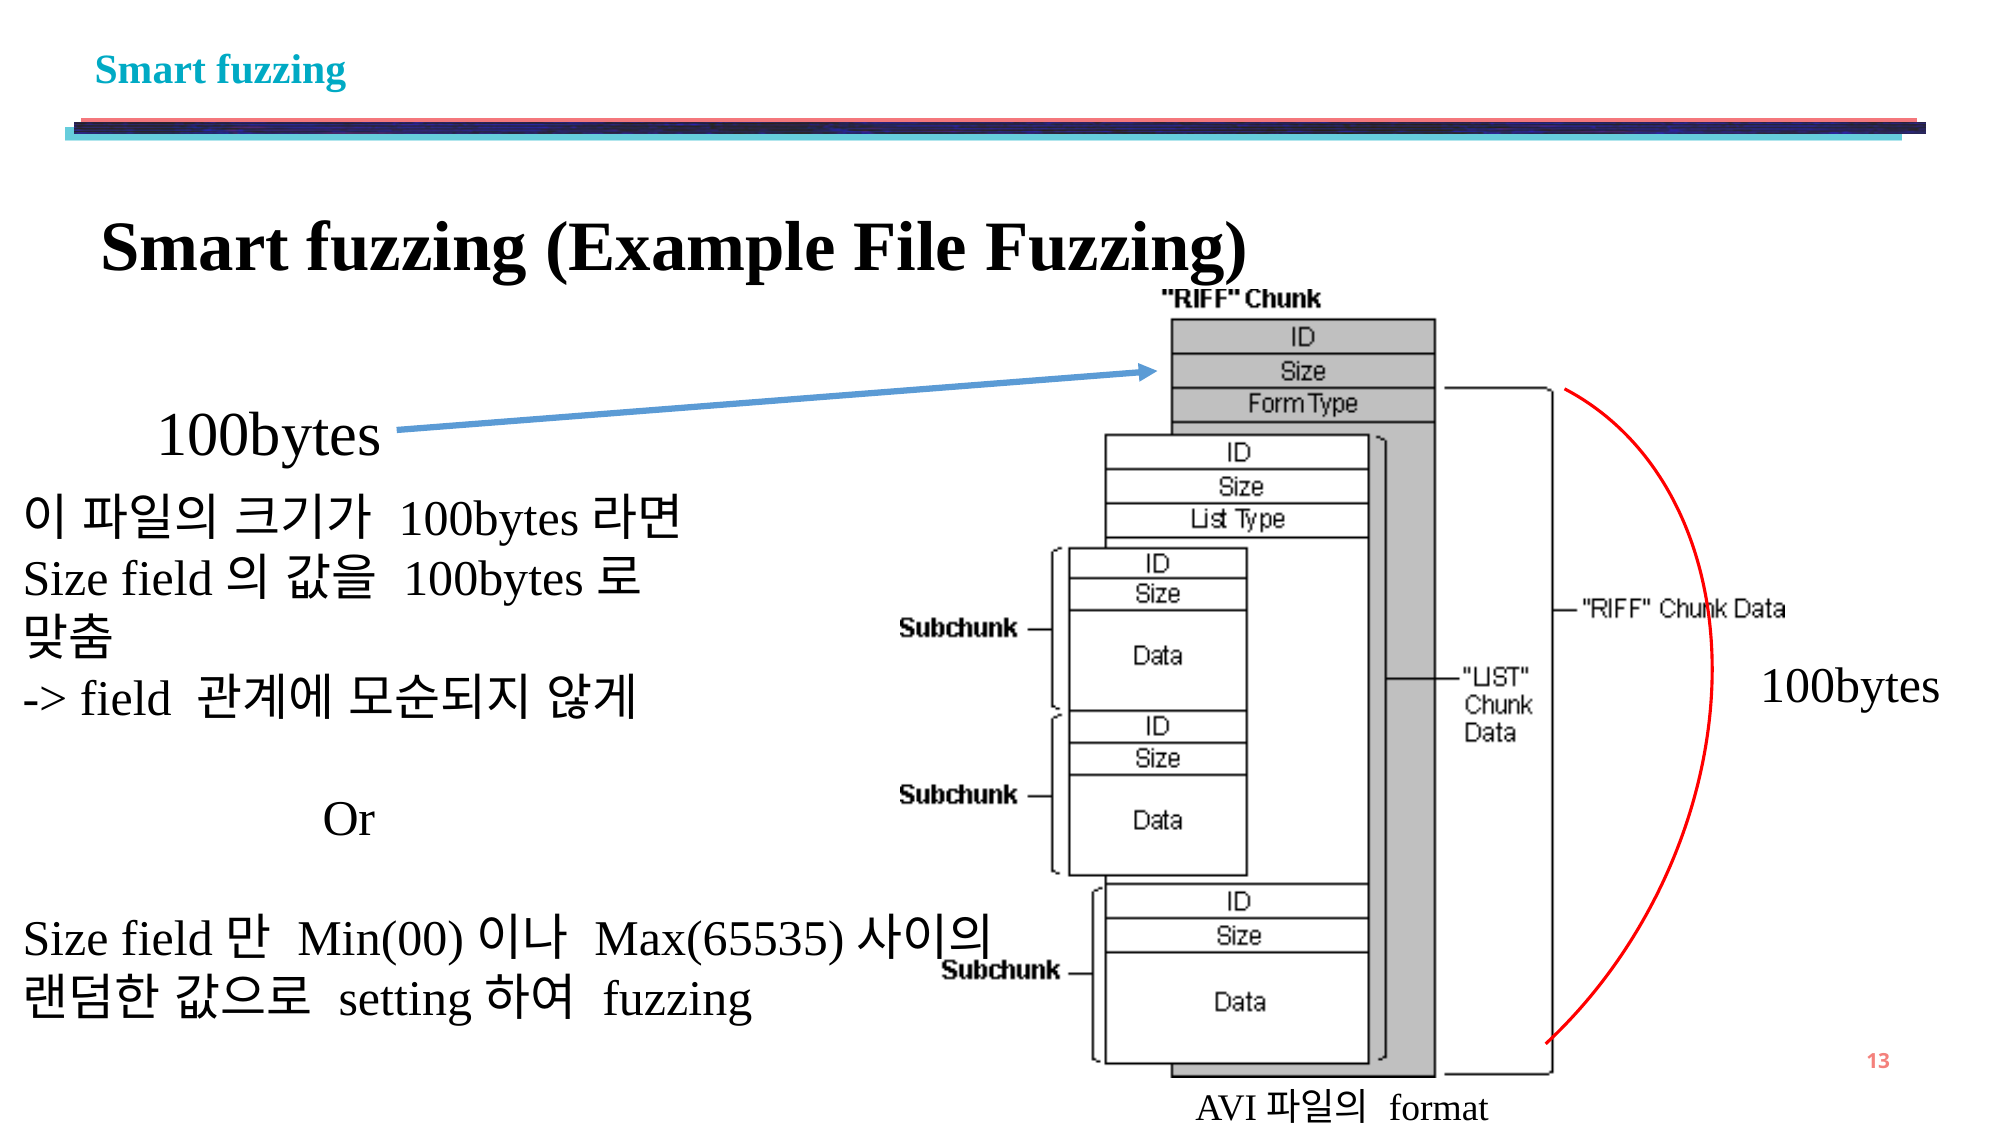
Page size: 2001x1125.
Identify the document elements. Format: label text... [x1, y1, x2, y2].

title Smart fuzzing [79, 27, 1957, 113]
text_box Smart fuzzing (Example File Fuzzing) [85, 192, 1265, 292]
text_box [398, 370, 1158, 431]
text_box 100bytes [1785, 645, 1956, 721]
picture [900, 289, 1785, 1078]
text_box 이 파일의 크기가 100bytes라면 Size field의 값을 100bytes로 맞춤 -> field 관계에 모순되지 않게 Or Size field만 Min(00)이나 Max(65535)사이의 랜덤한 값으로 setting하여 fuzzing [7, 477, 900, 1033]
text_box AVI파일의 format [1180, 1078, 1505, 1125]
text_box 100bytes [141, 385, 397, 475]
